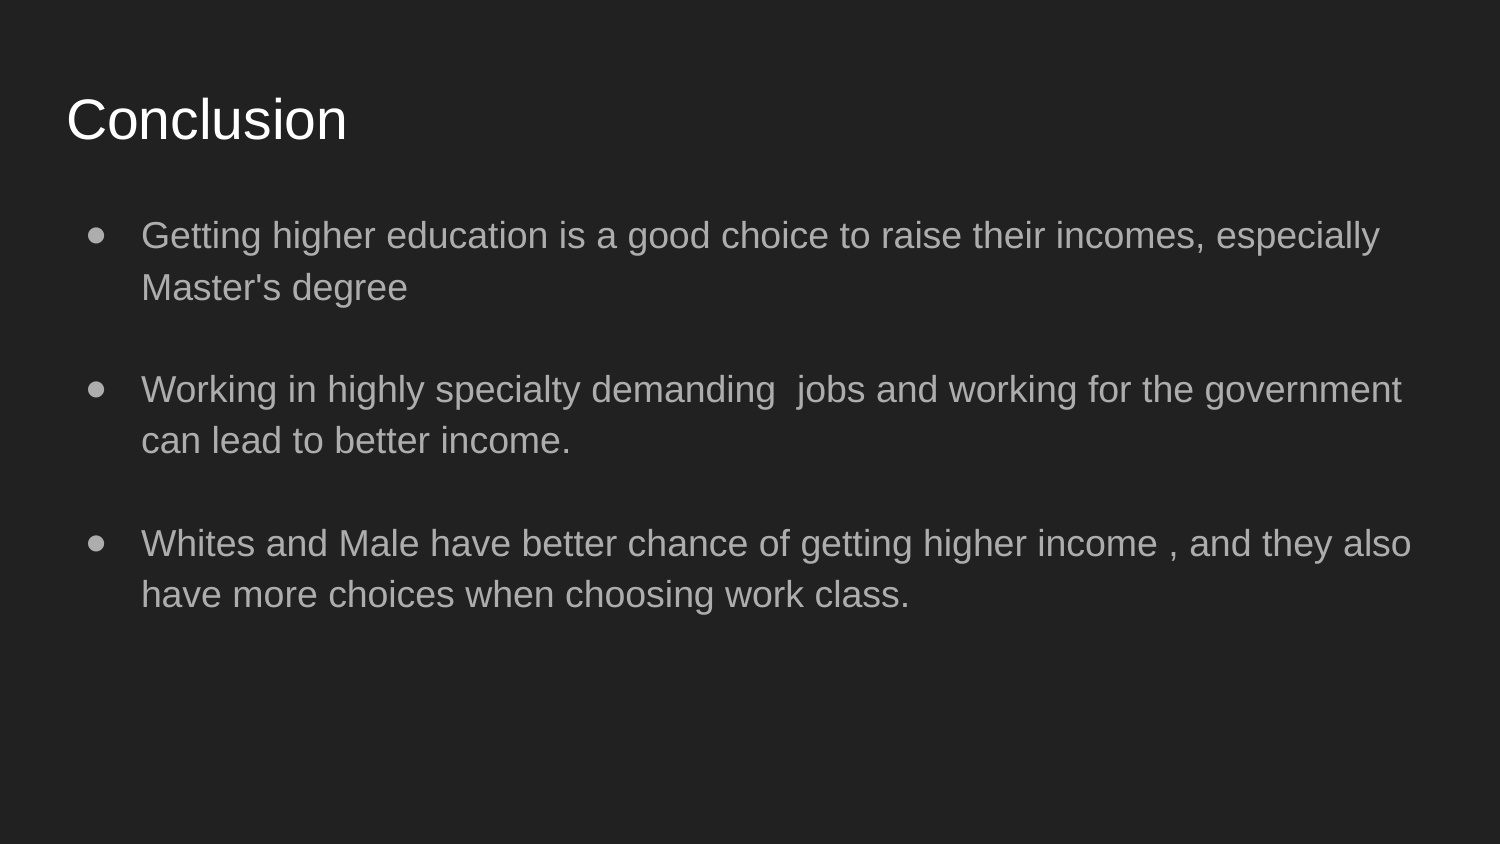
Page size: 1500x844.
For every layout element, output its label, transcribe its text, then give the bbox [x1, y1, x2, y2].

list Getting higher education is a good choice to raise their incomes, especially Master's degree Working in highly specialty demanding jobs and working for the government can lead to better income. Whites and Male have better chance of getting higher income , and they also have more choices when choosing work class. [51, 189, 1449, 750]
title Conclusion [51, 72, 1449, 167]
